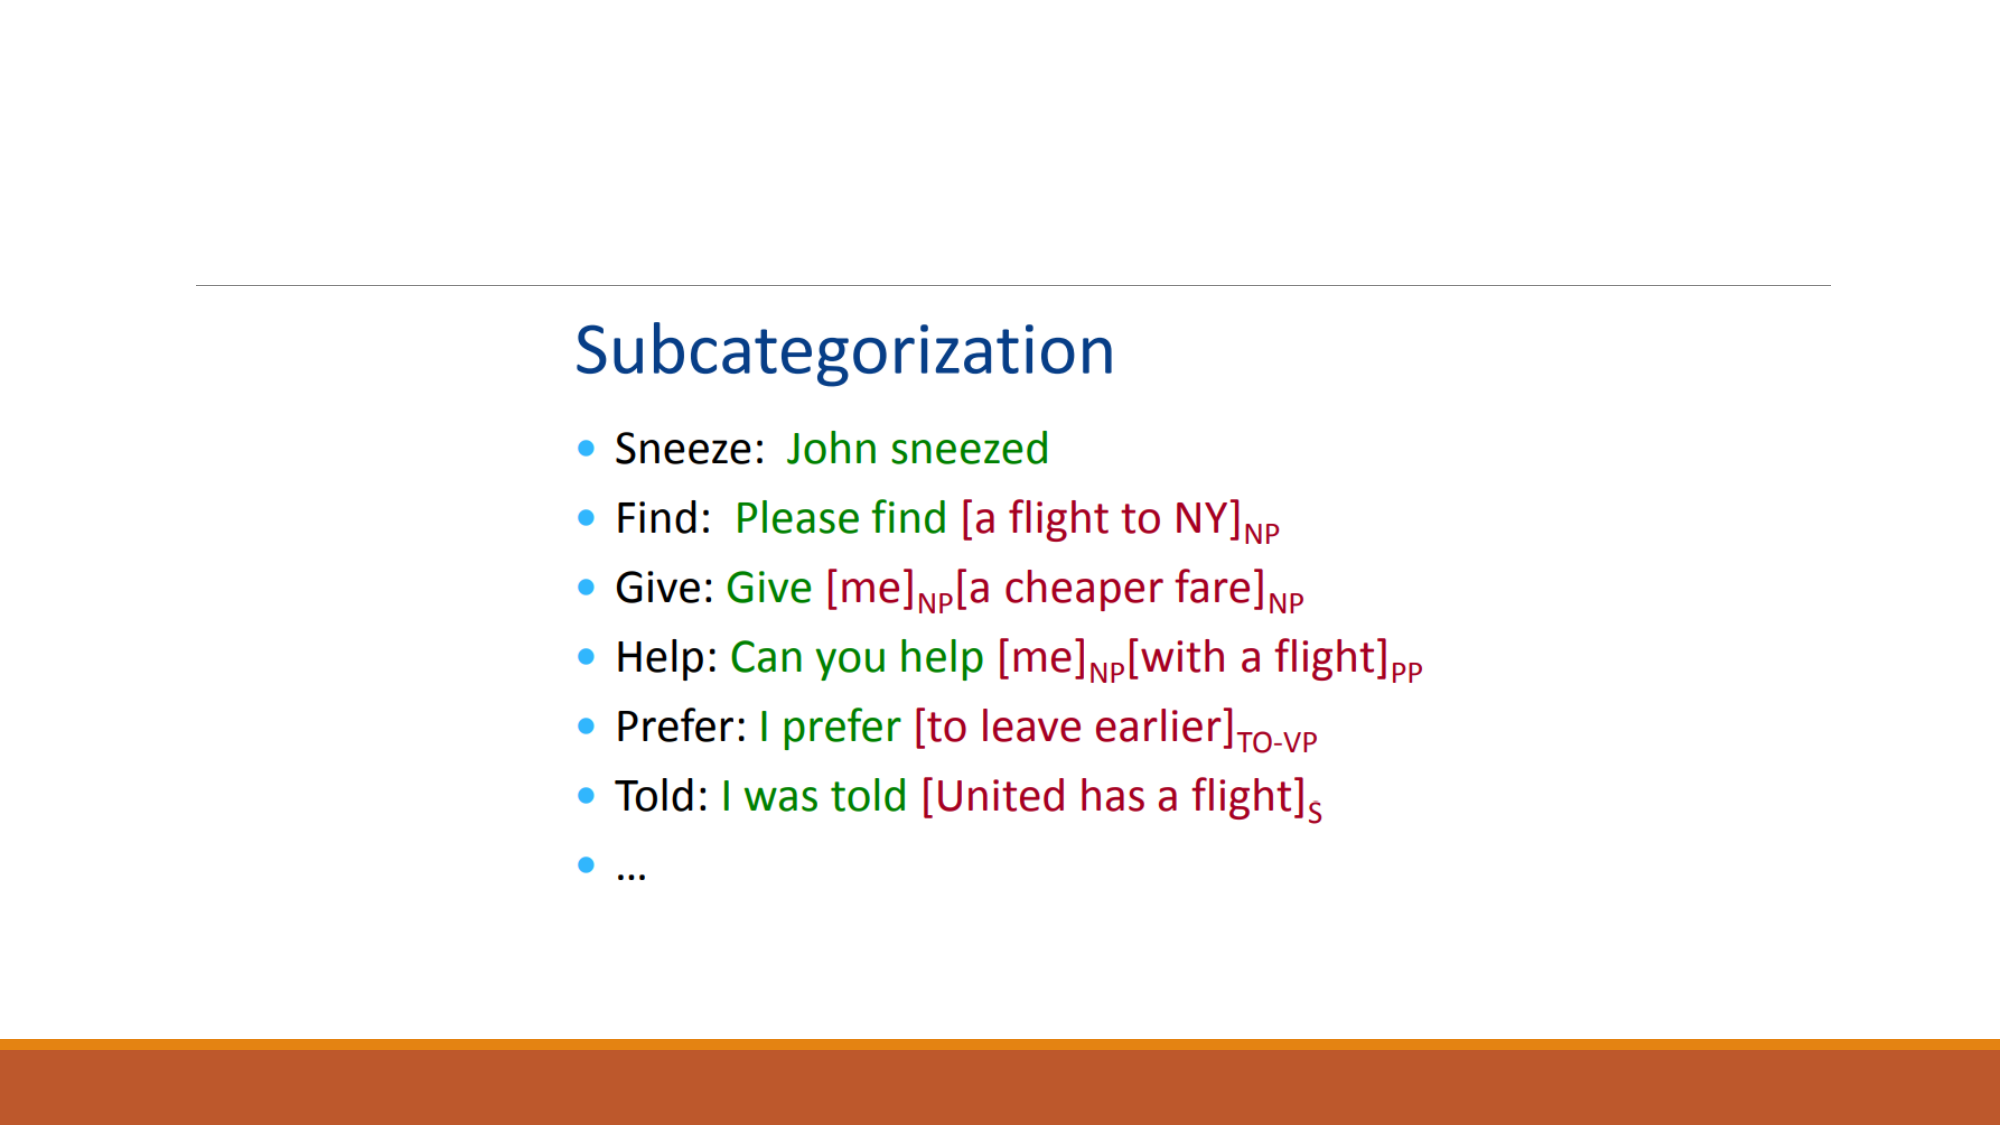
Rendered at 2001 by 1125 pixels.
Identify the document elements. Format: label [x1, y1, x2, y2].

list [513, 302, 1496, 964]
